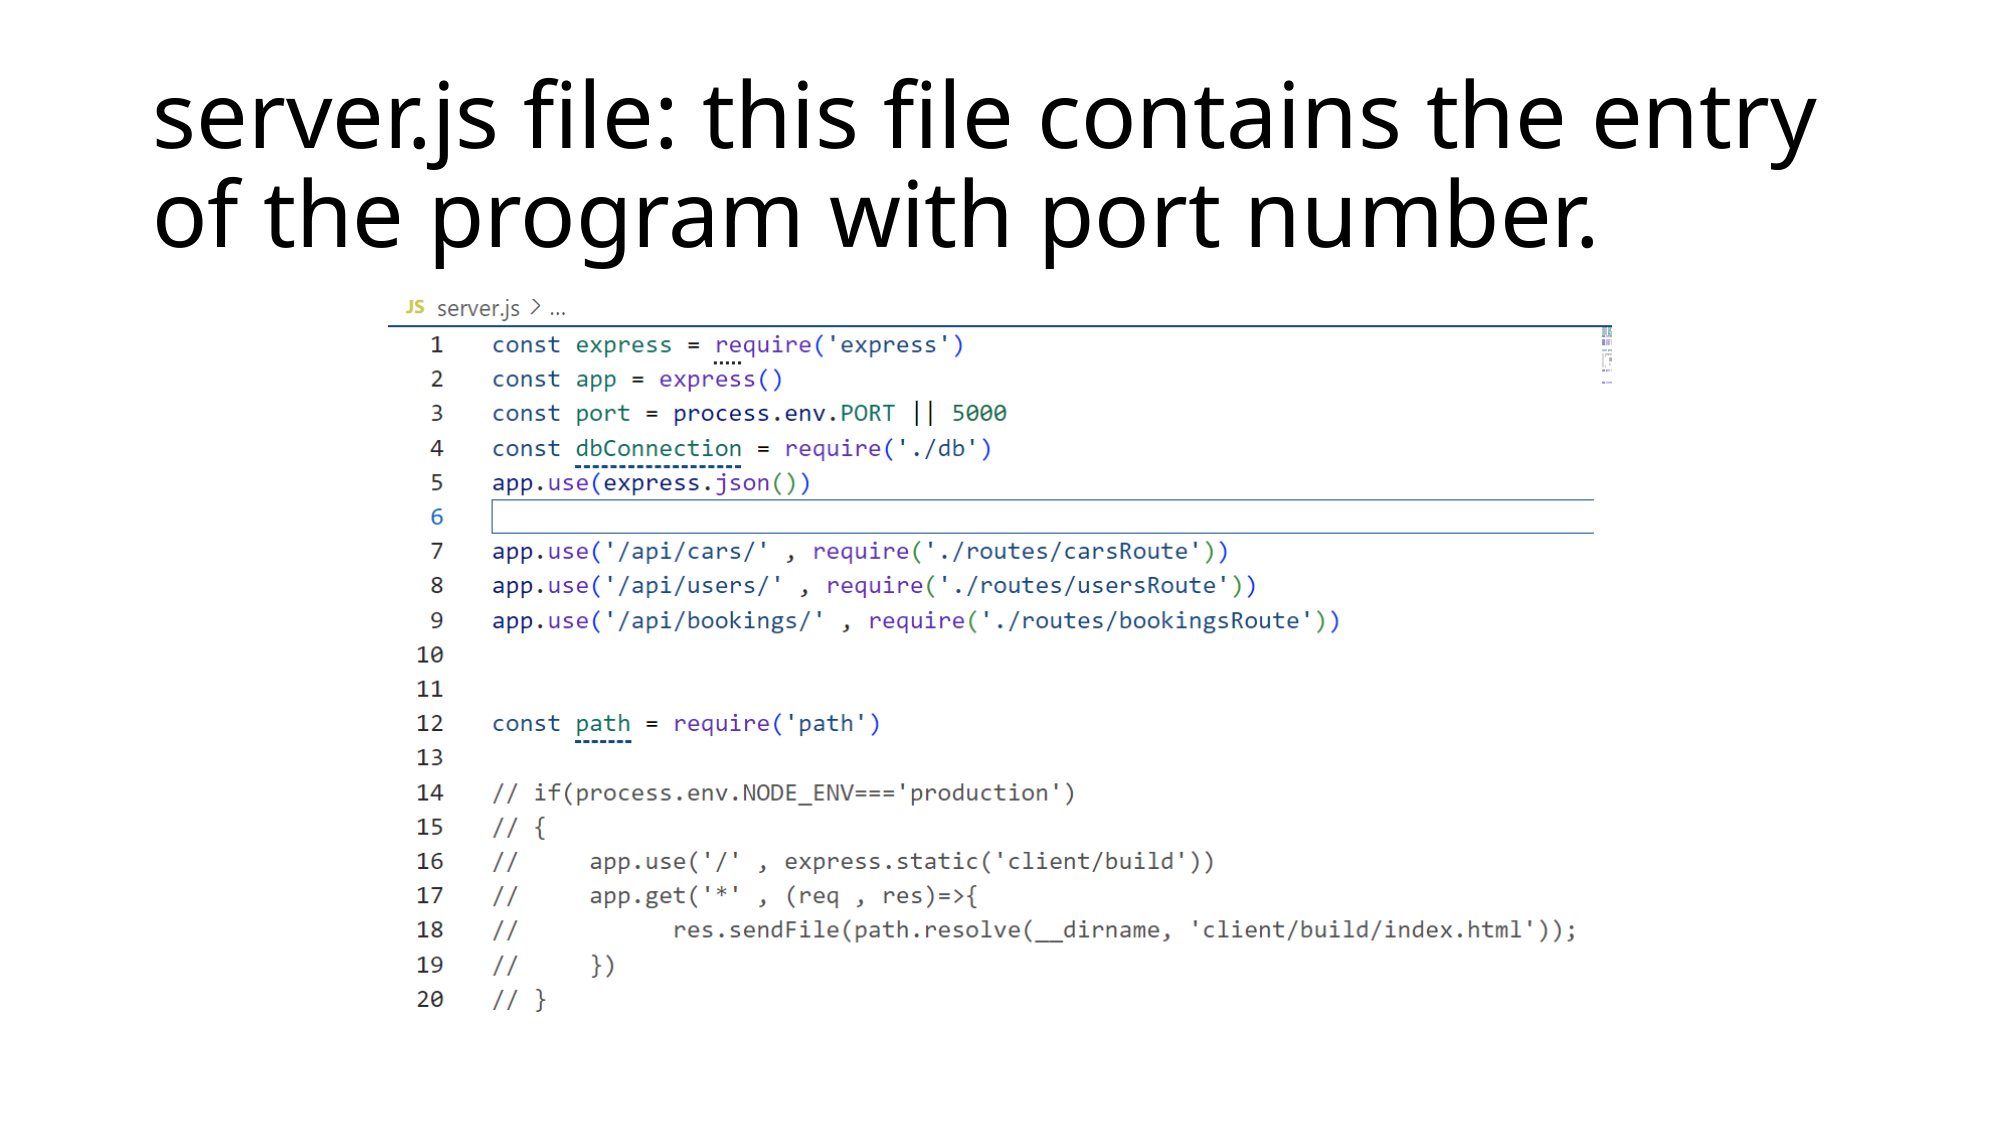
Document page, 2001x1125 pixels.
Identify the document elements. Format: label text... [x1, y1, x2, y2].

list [388, 299, 1612, 1014]
title server.js file: this file contains the entry of the program with port number. [137, 59, 1863, 278]
